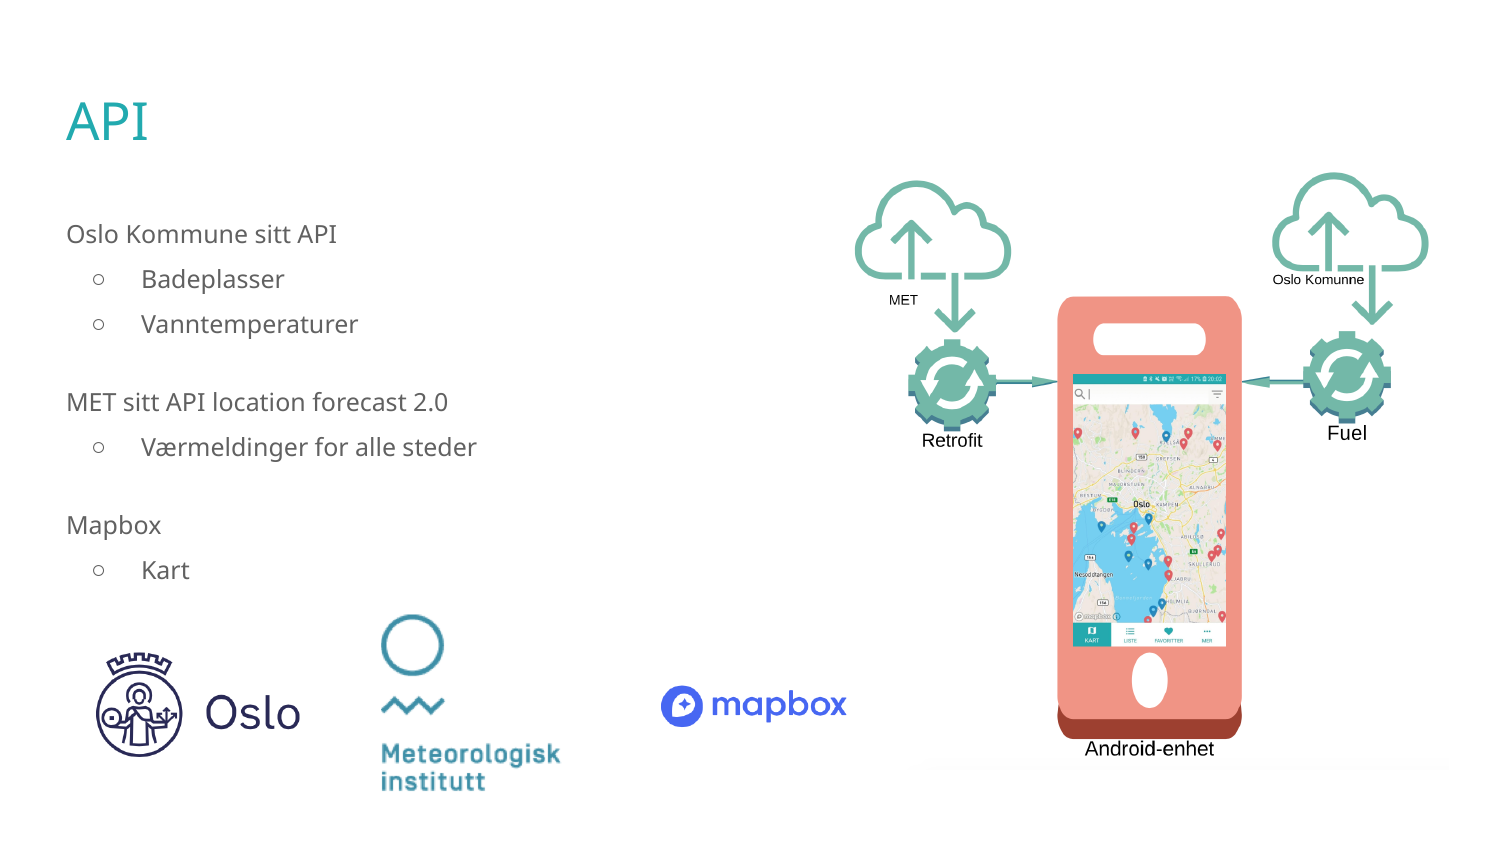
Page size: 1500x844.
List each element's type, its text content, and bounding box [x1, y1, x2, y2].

picture [73, 631, 329, 782]
title API [50, 72, 1450, 168]
picture [345, 602, 594, 811]
picture [636, 141, 1450, 770]
list Oslo Kommune sitt API Badeplasser Vanntemperaturer MET sitt API location forecast 2.0 Værmeldinger for alle steder Mapbox Kart [50, 188, 816, 667]
